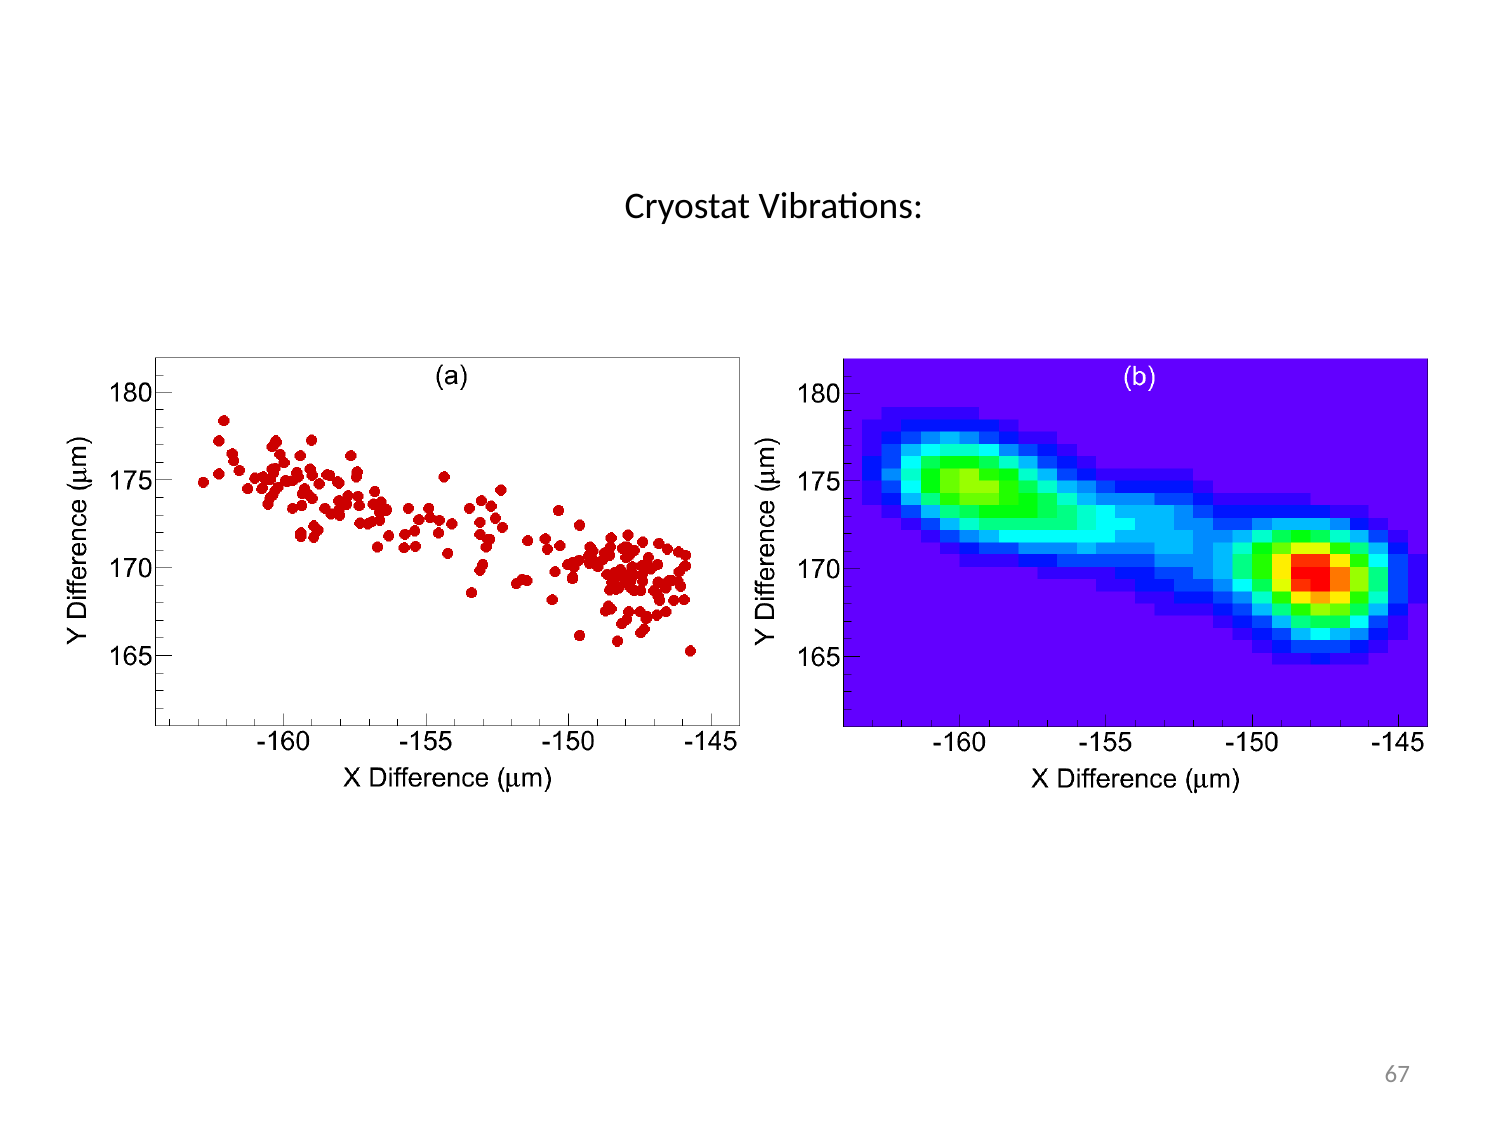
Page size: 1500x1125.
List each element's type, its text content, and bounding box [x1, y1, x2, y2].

picture [62, 324, 1463, 797]
text_box Cryostat Vibrations: [609, 173, 939, 234]
slide_number 67 [1074, 1042, 1425, 1103]
